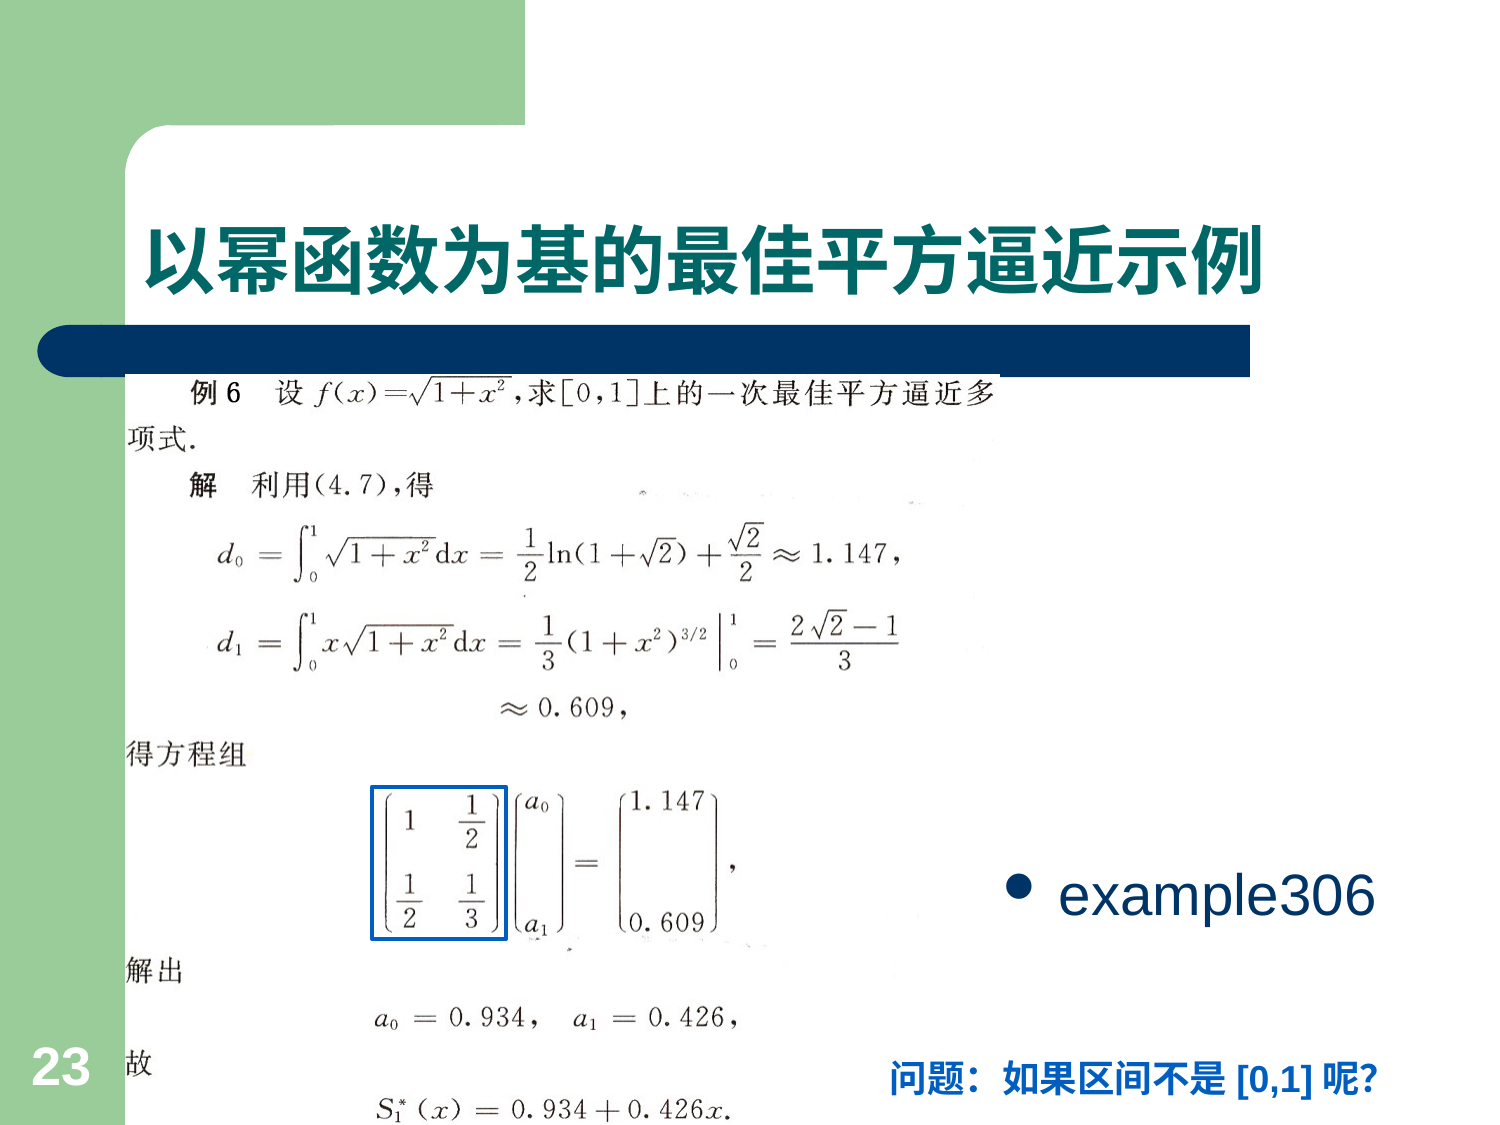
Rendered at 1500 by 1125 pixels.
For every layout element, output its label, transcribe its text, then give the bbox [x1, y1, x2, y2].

list example306 [1004, 849, 1400, 999]
slide_number 23 [13, 1023, 111, 1105]
title 以幂函数为基的最佳平方逼近示例 [125, 125, 1425, 313]
text_box 问题：如果区间不是[0,1]呢？ [1004, 1047, 1425, 1108]
picture [124, 374, 1001, 1124]
